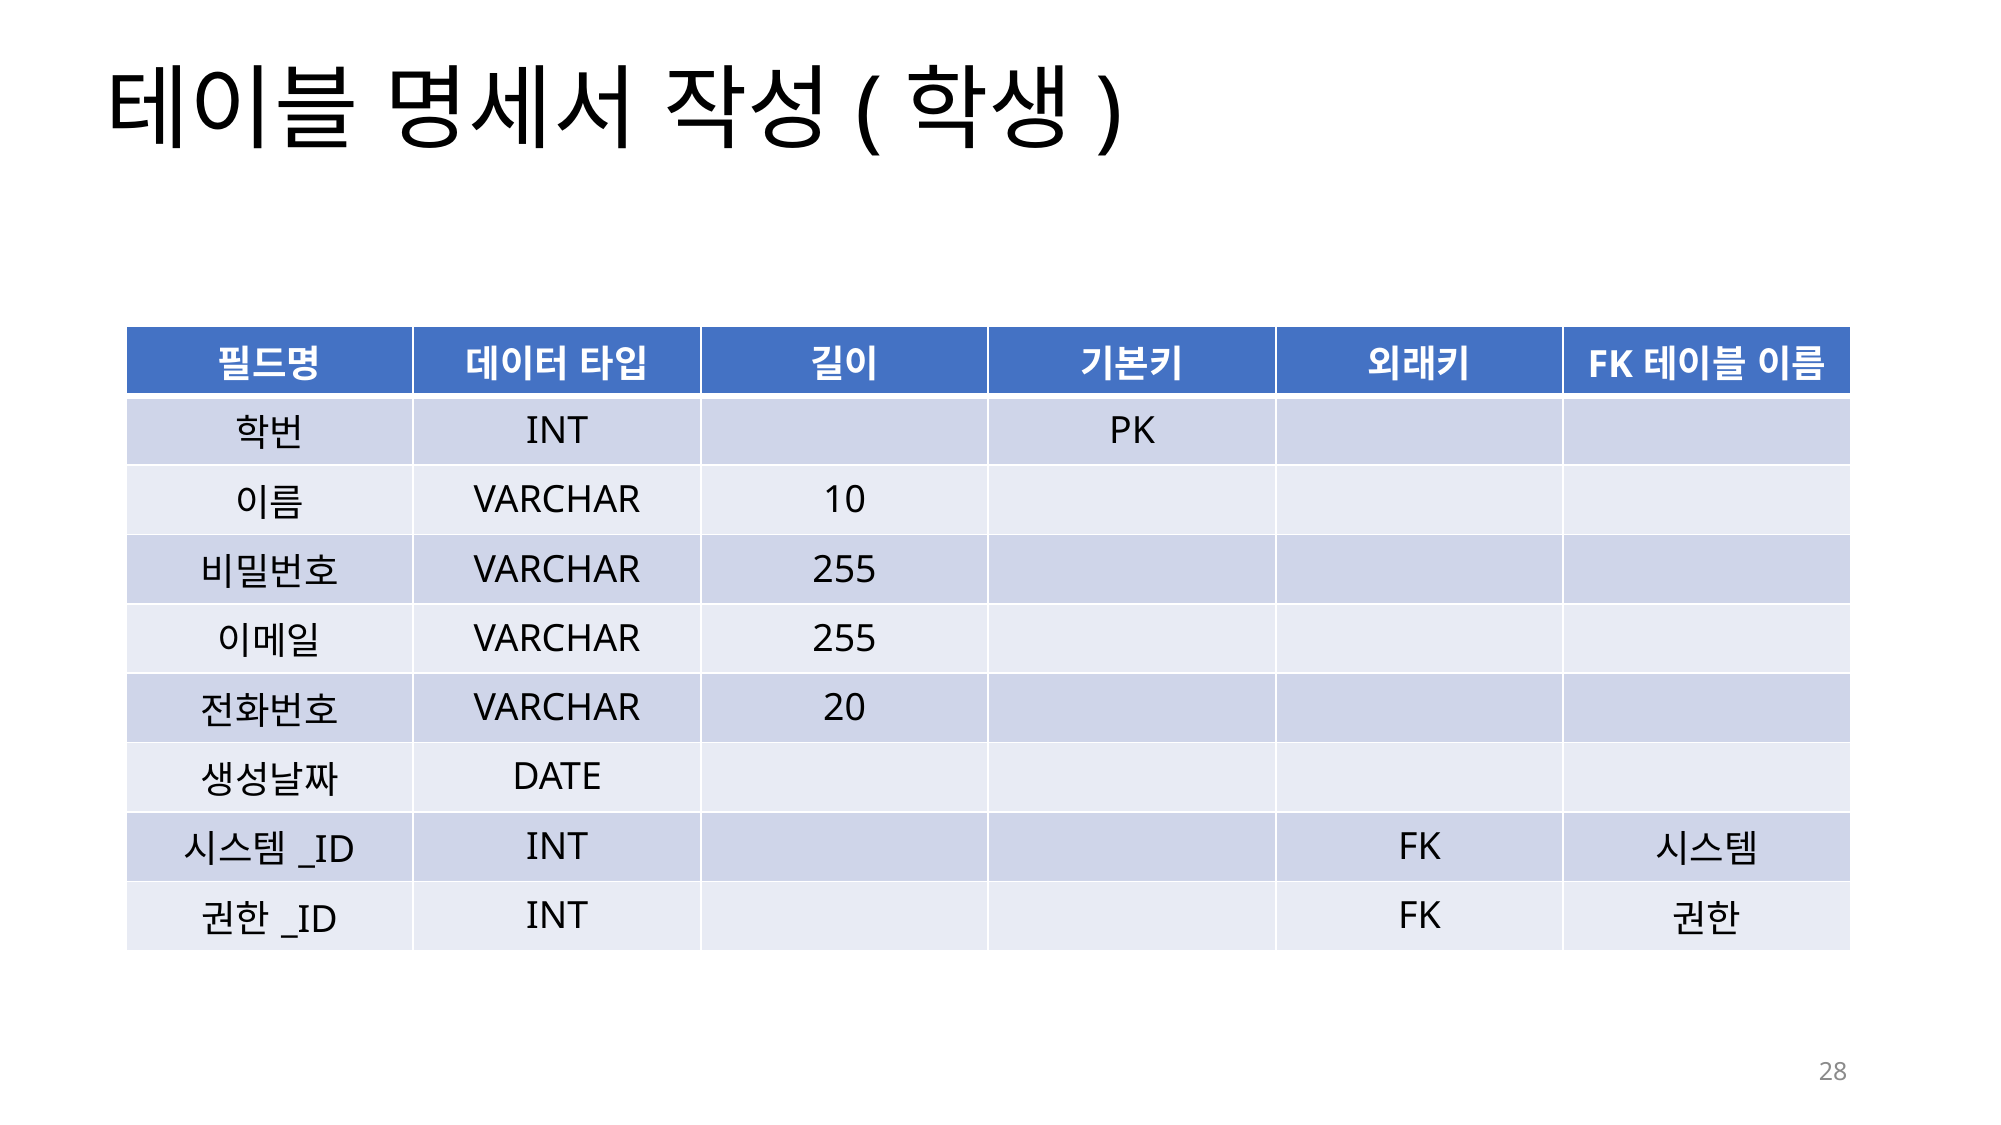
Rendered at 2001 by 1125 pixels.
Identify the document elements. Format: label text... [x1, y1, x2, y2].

table_cell [989, 813, 1275, 881]
slide_number 28 [1412, 1042, 1863, 1103]
table_cell [1277, 743, 1562, 811]
table_cell VARCHAR [414, 535, 700, 603]
table_cell VARCHAR [414, 466, 700, 534]
table_cell INT [414, 882, 700, 950]
table_cell [989, 466, 1275, 534]
table_cell [1564, 674, 1850, 742]
table_cell 학번 [127, 399, 412, 464]
table_cell 255 [702, 605, 987, 672]
table_cell INT [414, 813, 700, 881]
table_header 기본키 [989, 327, 1275, 393]
table_cell 권한 [1564, 882, 1850, 950]
table_cell [989, 674, 1275, 742]
table_cell [1277, 535, 1562, 603]
table_cell [1564, 743, 1850, 811]
table_cell VARCHAR [414, 605, 700, 672]
table_cell [1564, 466, 1850, 534]
table_cell 생성날짜 [127, 743, 412, 811]
table_cell [1277, 466, 1562, 534]
table_header FK테이블 이름 [1564, 327, 1850, 393]
table_cell 비밀번호 [127, 535, 412, 603]
table_header 필드명 [127, 327, 412, 393]
table_cell 시스템 [1564, 813, 1850, 881]
table_cell 이름 [127, 466, 412, 534]
table_header 외래키 [1277, 327, 1562, 393]
table_cell 이메일 [127, 605, 412, 672]
table_cell [989, 535, 1275, 603]
table_cell [989, 882, 1275, 950]
title 테이블 명세서 작성(학생) [90, 54, 1816, 272]
table_header 데이터 타입 [414, 327, 700, 393]
table_cell 시스템_ID [127, 813, 412, 881]
table_cell 255 [702, 535, 987, 603]
table_cell FK [1277, 882, 1562, 950]
table_cell [1564, 535, 1850, 603]
table_cell VARCHAR [414, 674, 700, 742]
table_cell 10 [702, 466, 987, 534]
table_cell [702, 743, 987, 811]
table_cell PK [989, 399, 1275, 464]
table_cell FK [1277, 813, 1562, 881]
table_cell [702, 813, 987, 881]
table_cell [702, 882, 987, 950]
table_cell INT [414, 399, 700, 464]
table_cell DATE [414, 743, 700, 811]
table_cell [1564, 605, 1850, 672]
table_header 길이 [702, 327, 987, 393]
table_cell [1277, 605, 1562, 672]
table_cell [989, 605, 1275, 672]
table_cell [989, 743, 1275, 811]
table_cell 20 [702, 674, 987, 742]
table_cell 전화번호 [127, 674, 412, 742]
table_cell [702, 399, 987, 464]
table_cell 권한_ID [127, 882, 412, 950]
table_cell [1277, 674, 1562, 742]
table_cell [1564, 399, 1850, 464]
table_cell [1277, 399, 1562, 464]
